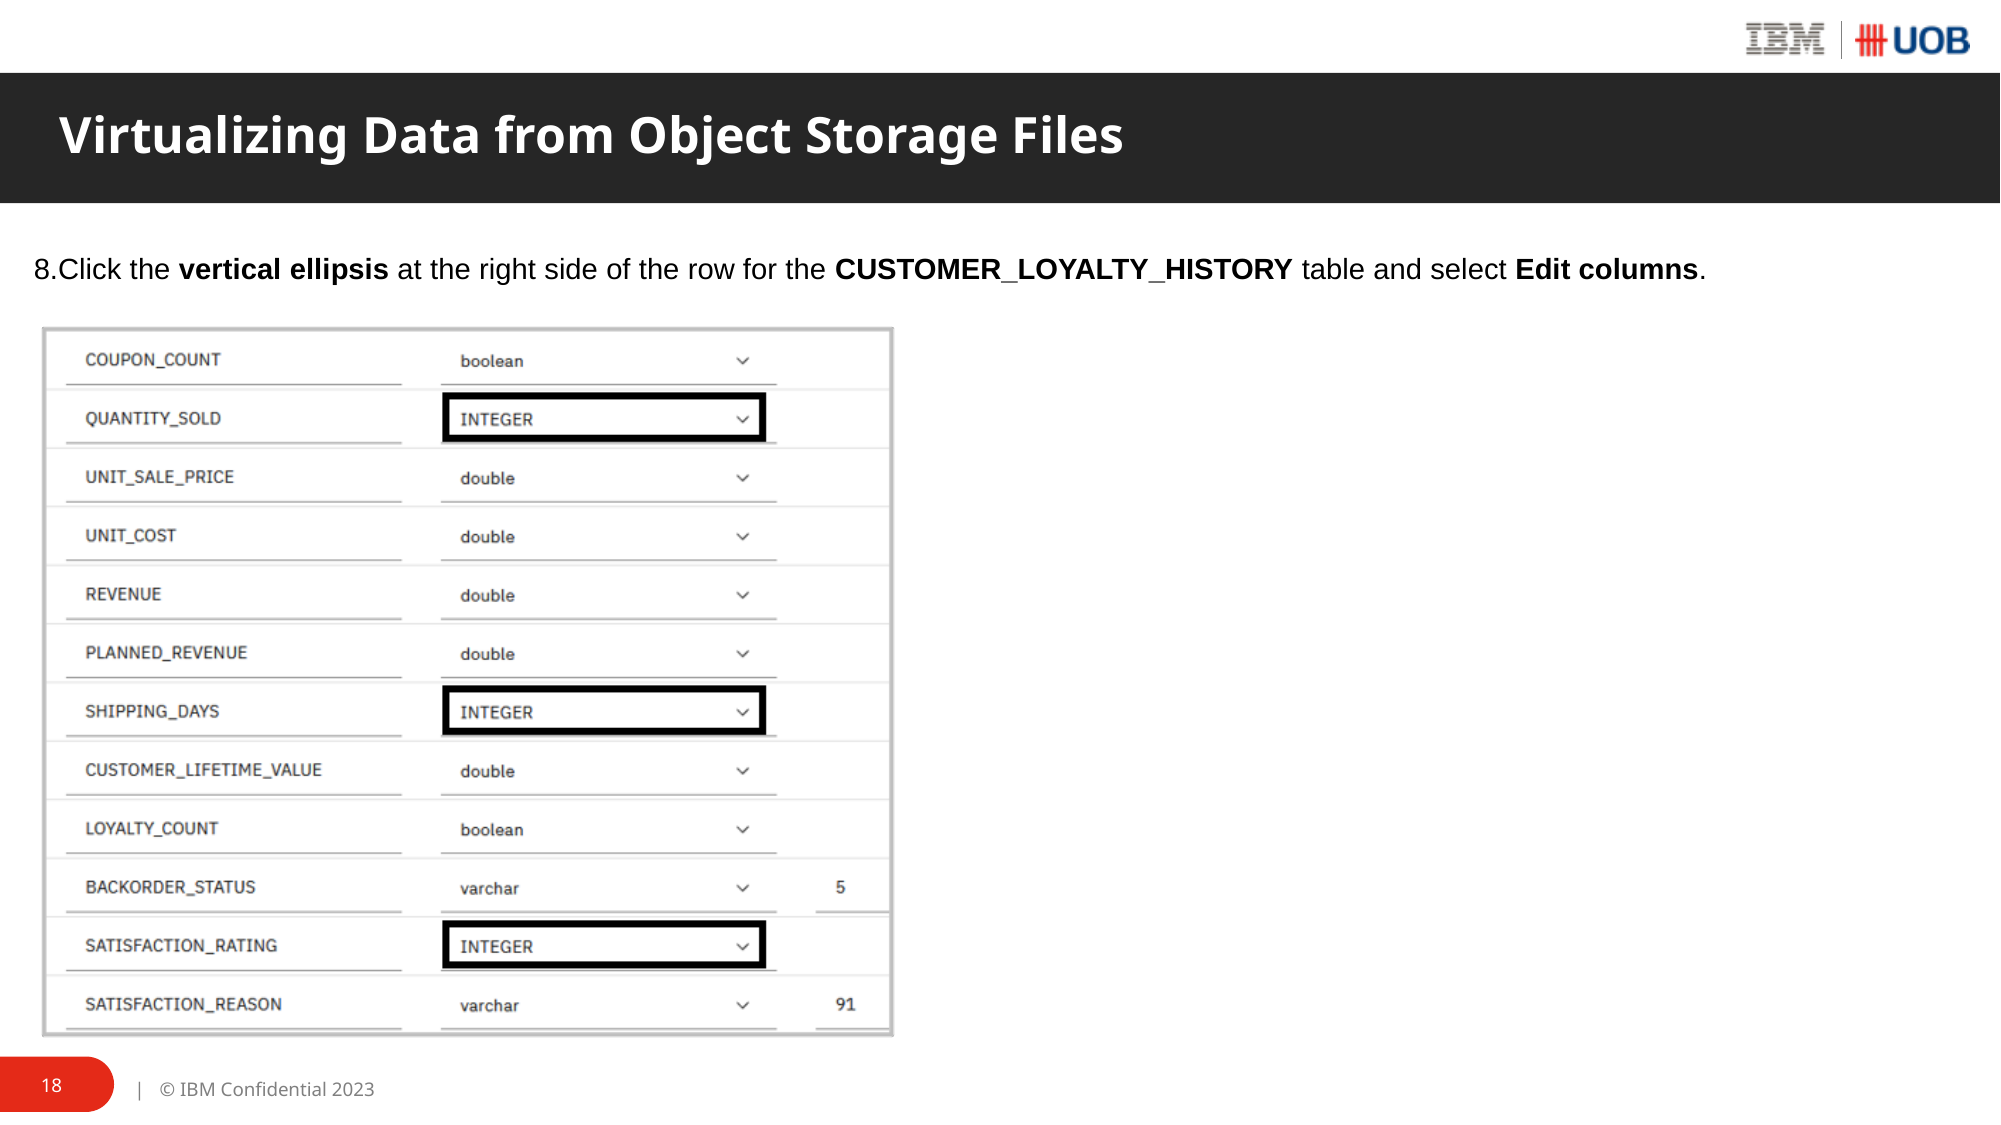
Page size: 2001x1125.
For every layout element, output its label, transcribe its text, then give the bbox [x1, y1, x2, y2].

picture [1855, 10, 1970, 71]
picture [41, 326, 895, 1038]
title Virtualizing Data from Object Storage Files [59, 102, 1937, 174]
text_box Click the vertical ellipsis at the right side of the row for the CUSTOMER_LOYALTY_HISTORY table and select Edit columns. [18, 198, 1723, 1125]
